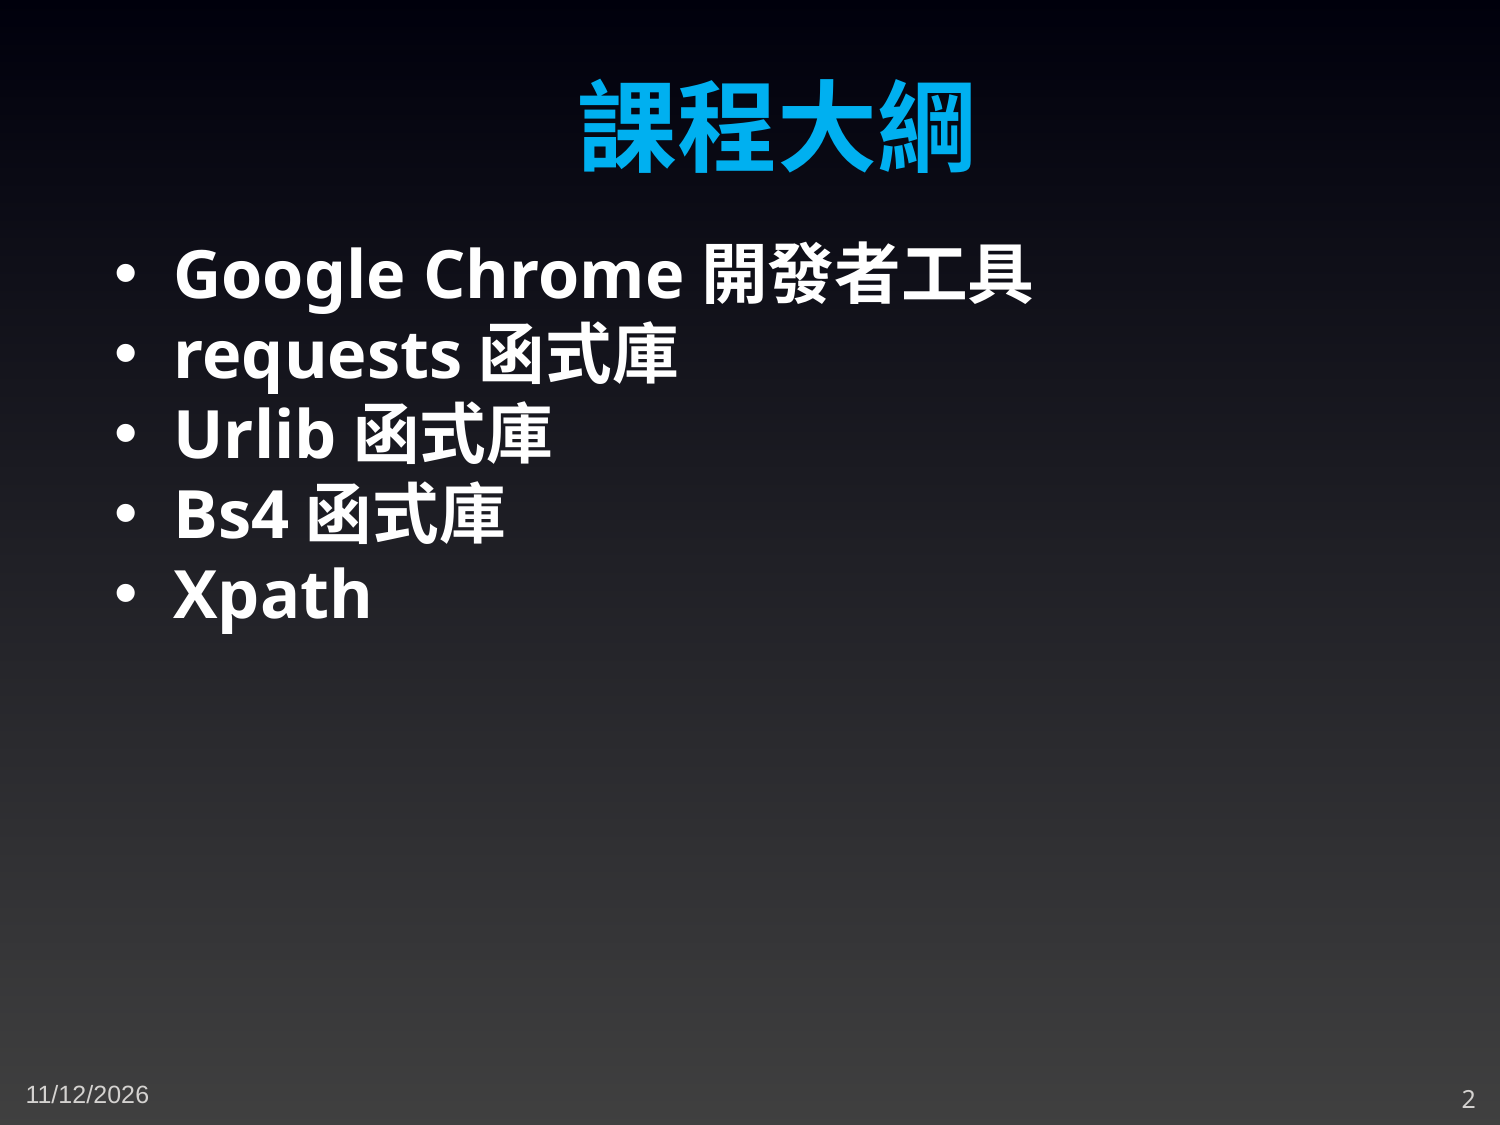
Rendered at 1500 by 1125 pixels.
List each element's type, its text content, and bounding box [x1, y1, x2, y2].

text_box Google Chrome開發者工具 requests函式庫 Urlib函式庫 Bs4函式庫 Xpath [99, 224, 1400, 640]
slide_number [10, 1075, 411, 1117]
slide_number 2 [1340, 1075, 1491, 1117]
text_box 課程大綱 [562, 37, 1004, 200]
